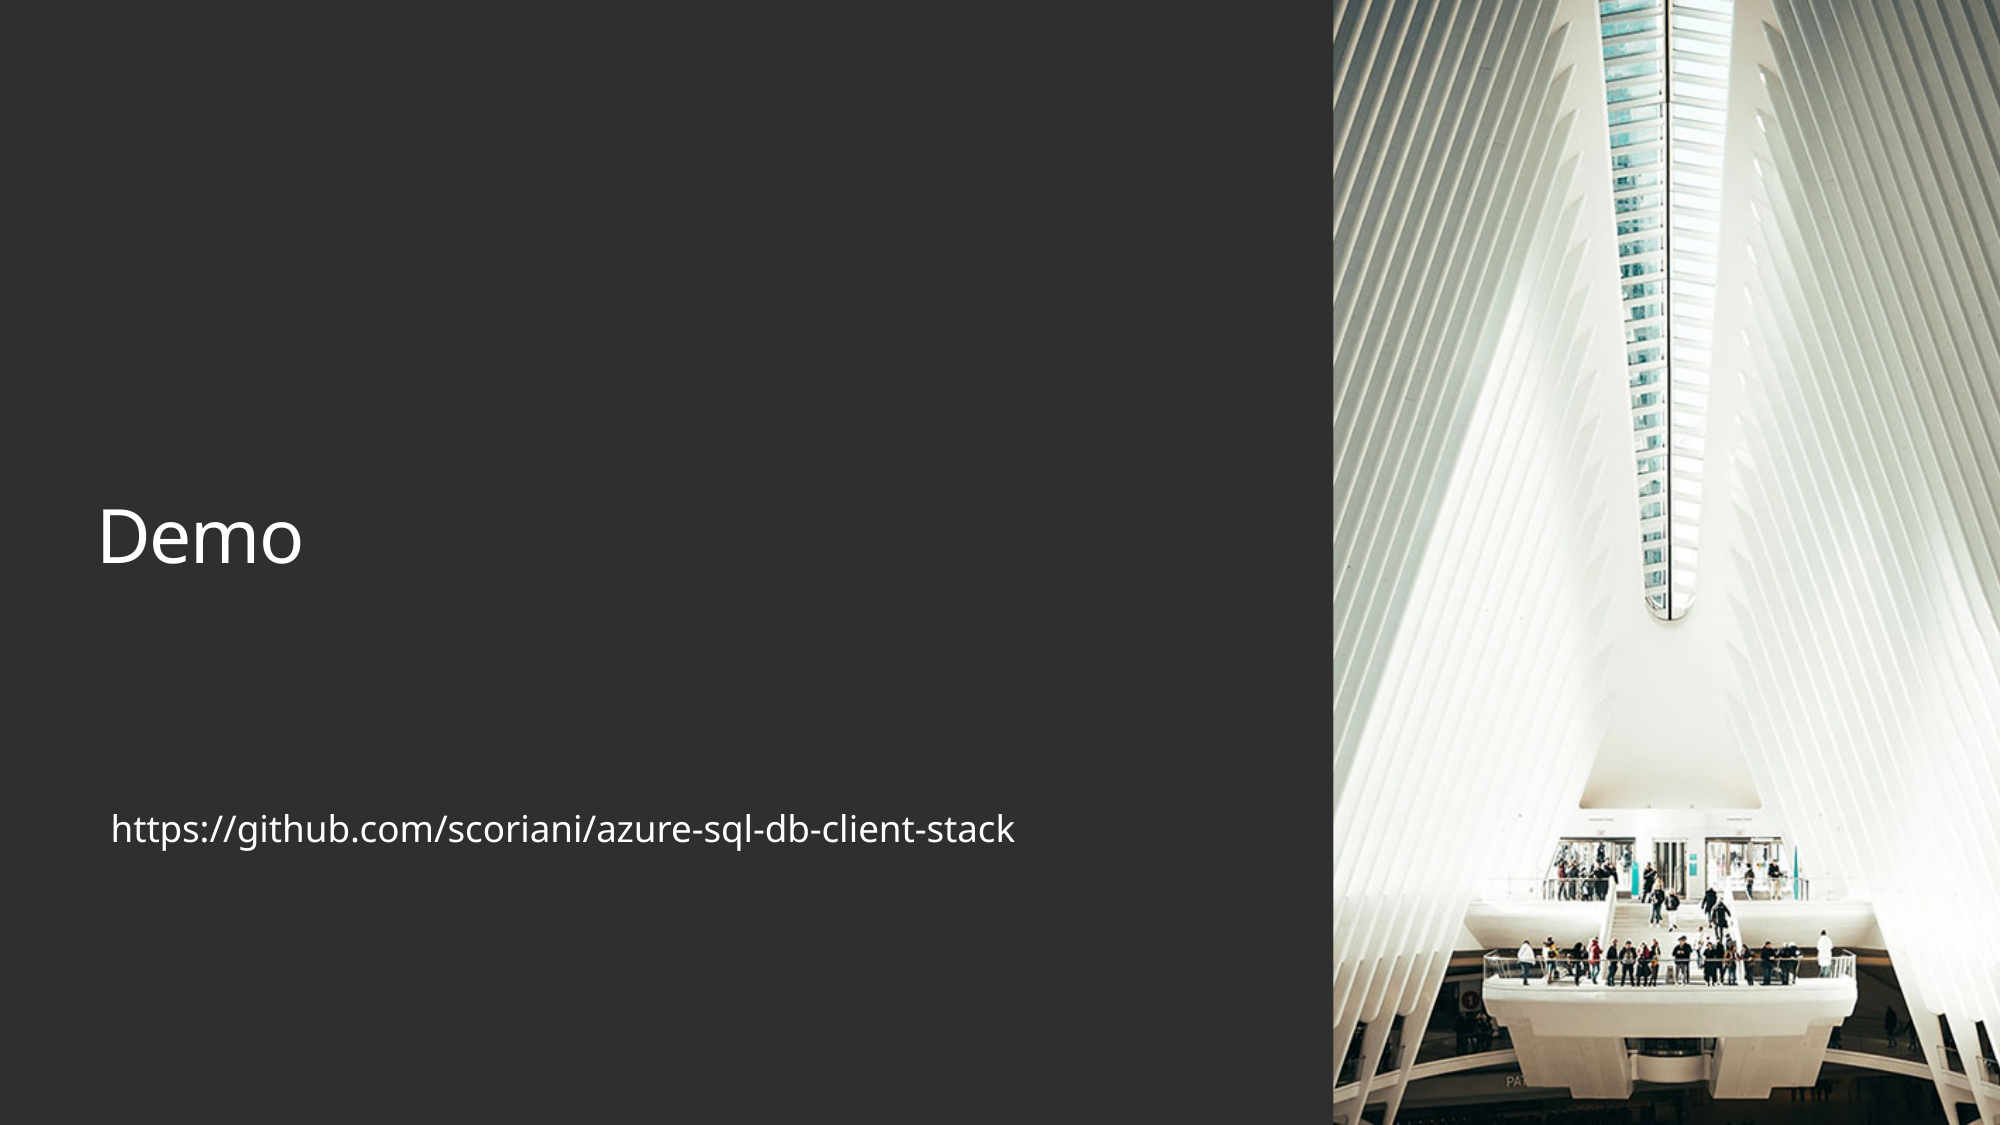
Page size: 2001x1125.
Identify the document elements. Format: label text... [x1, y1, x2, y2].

text_box https://github.com/scoriani/azure-sql-db-client-stack [95, 798, 1202, 858]
picture [1333, 0, 2000, 1125]
title Demo [96, 497, 1208, 580]
